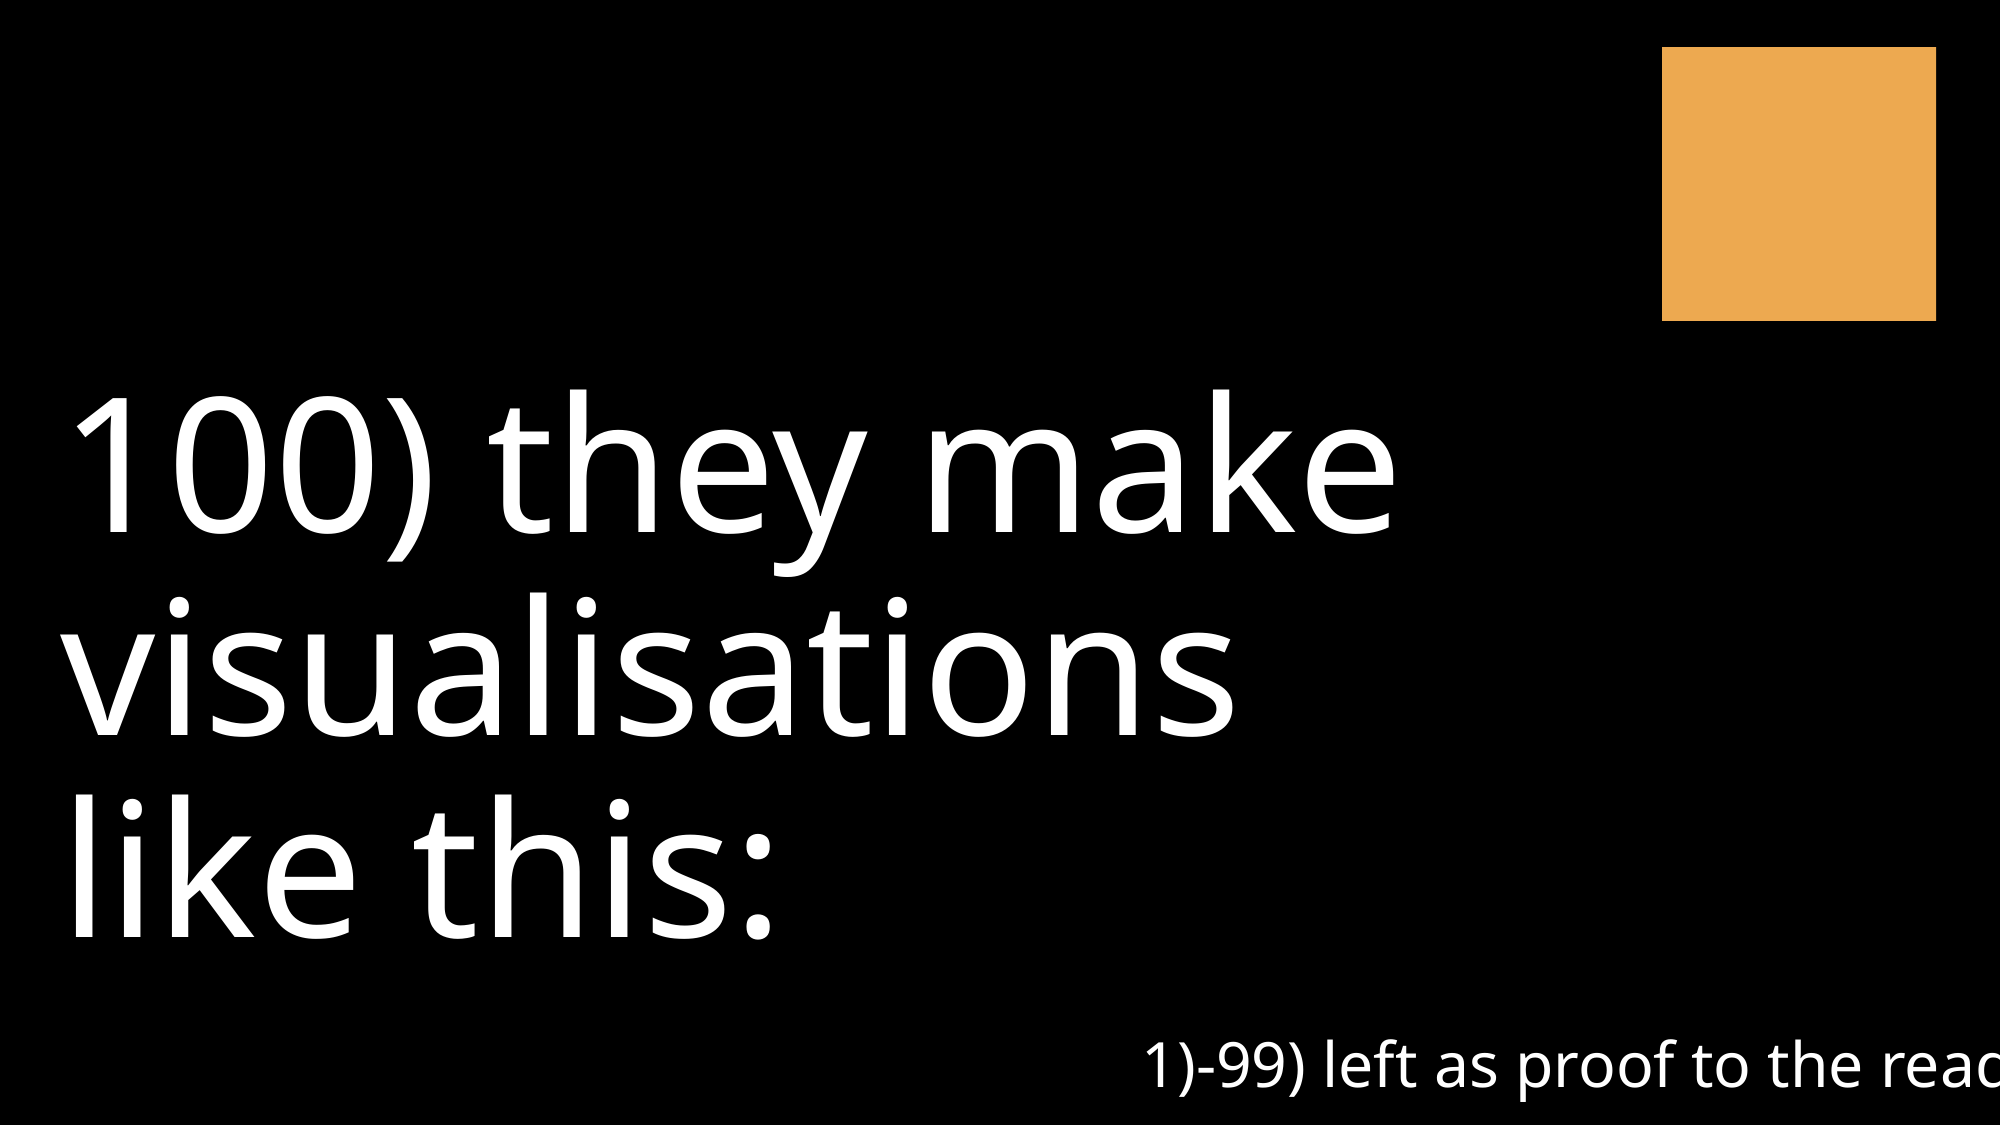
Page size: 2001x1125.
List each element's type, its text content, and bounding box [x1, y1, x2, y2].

text_box [1661, 46, 1937, 322]
text_box 100) they make visualisations like this: [45, 593, 1546, 986]
title 1)-99) left as proof to the reader [1126, 716, 2000, 1109]
